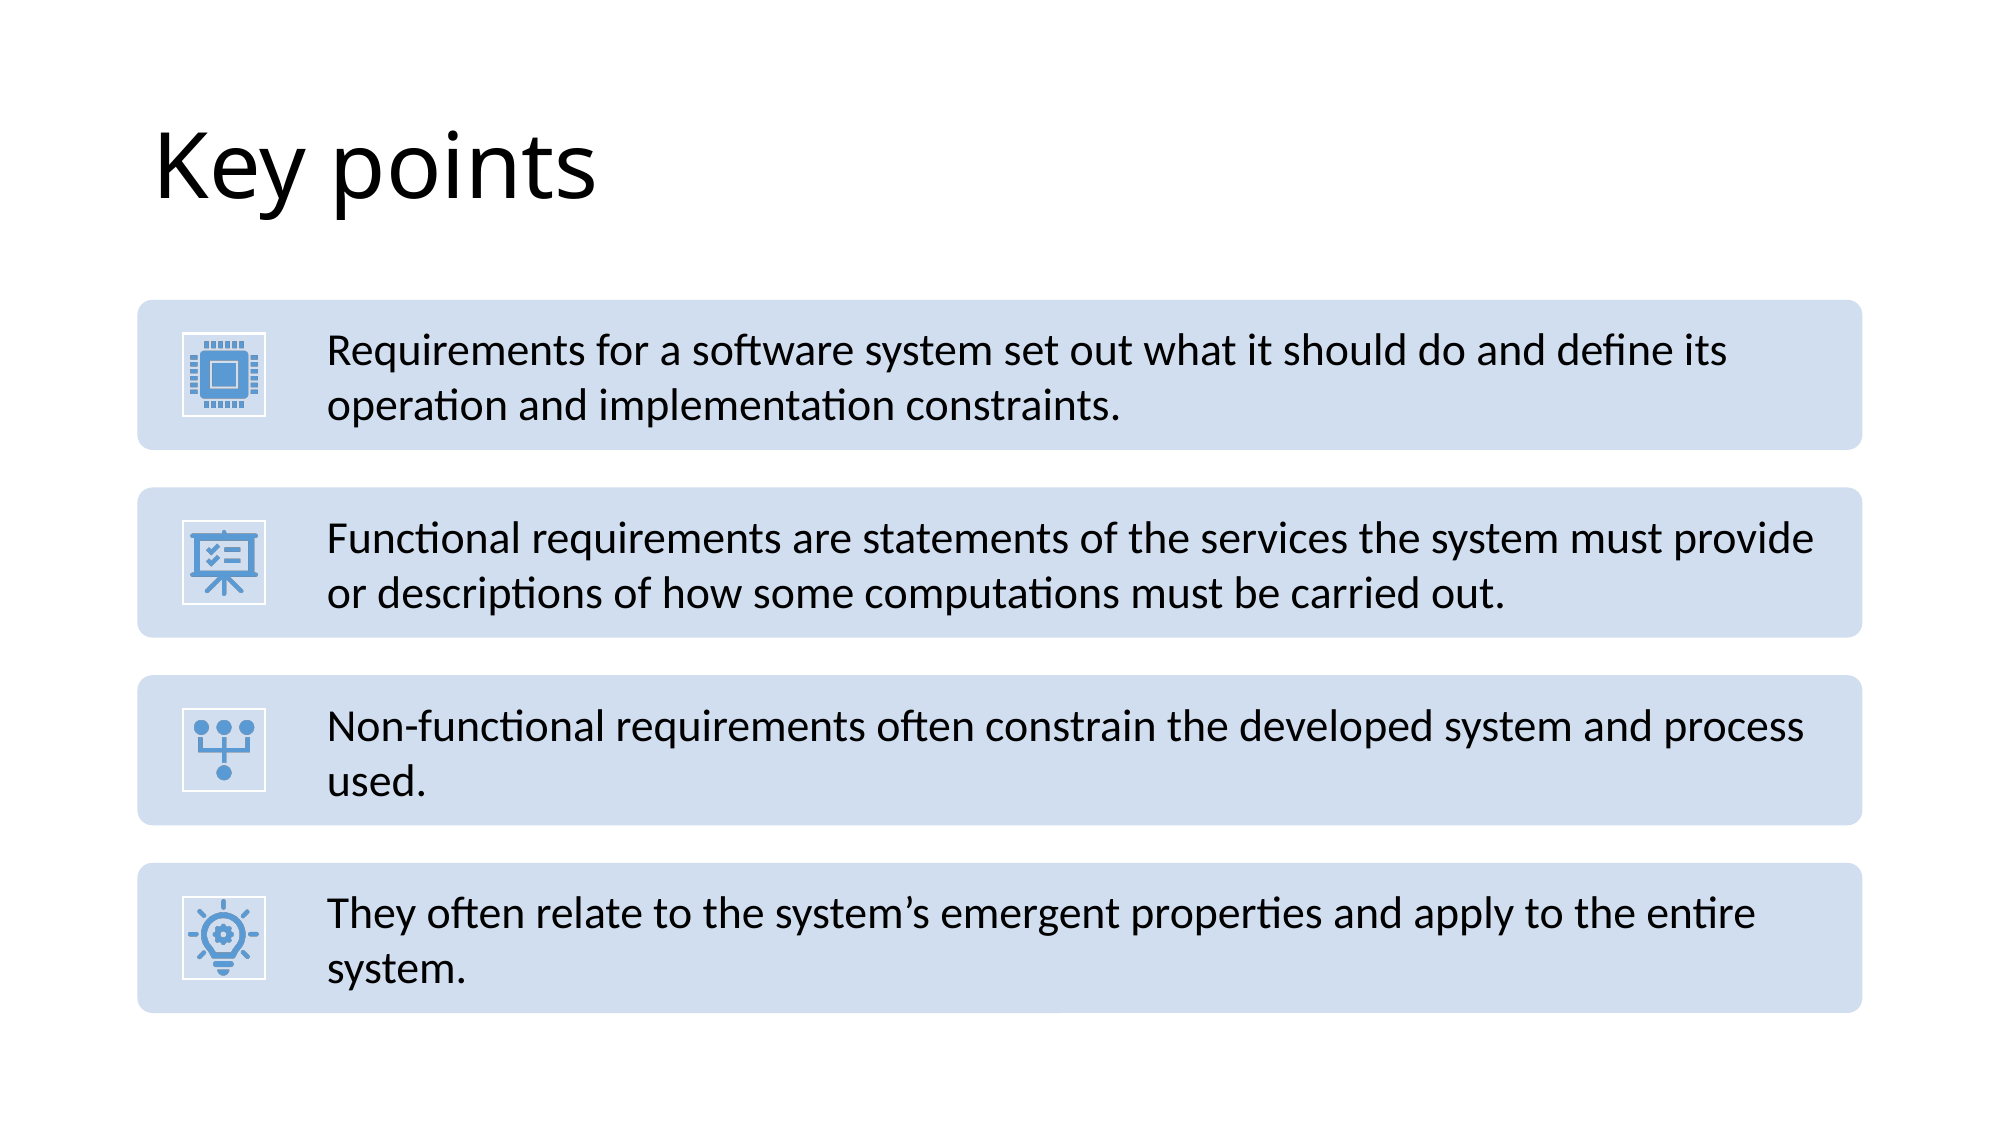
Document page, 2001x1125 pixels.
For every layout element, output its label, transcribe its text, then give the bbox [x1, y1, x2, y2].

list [137, 299, 1863, 1014]
title Key points [137, 59, 1863, 278]
